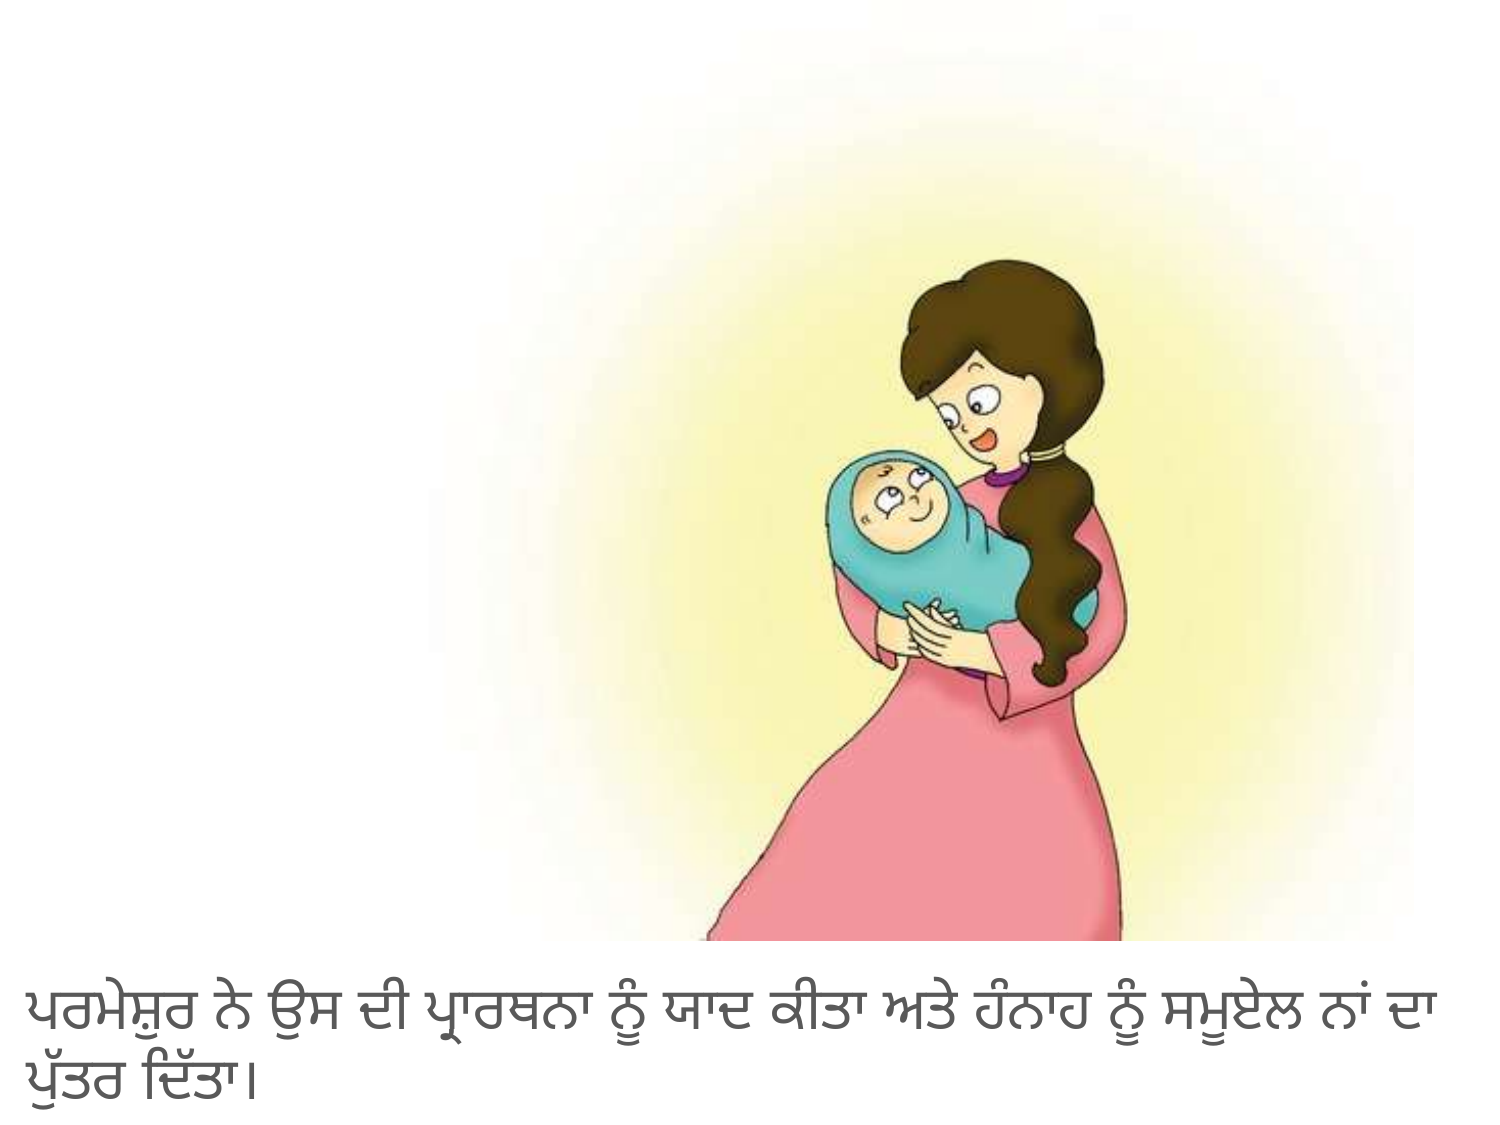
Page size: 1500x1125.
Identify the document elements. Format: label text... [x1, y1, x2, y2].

picture [86, 0, 1414, 941]
text_box ਪਰਮੇਸ਼ੁਰ ਨੇ ਉਸ ਦੀ ਪ੍ਰਾਰਥਨਾ ਨੂੰ ਯਾਦ ਕੀਤਾ ਅਤੇ ਹੰਨਾਹ ਨੂੰ ਸਮੂਏਲ ਨਾਂ ਦਾ ਪੁੱਤਰ ਦਿੱਤਾ। [11, 964, 1483, 1119]
